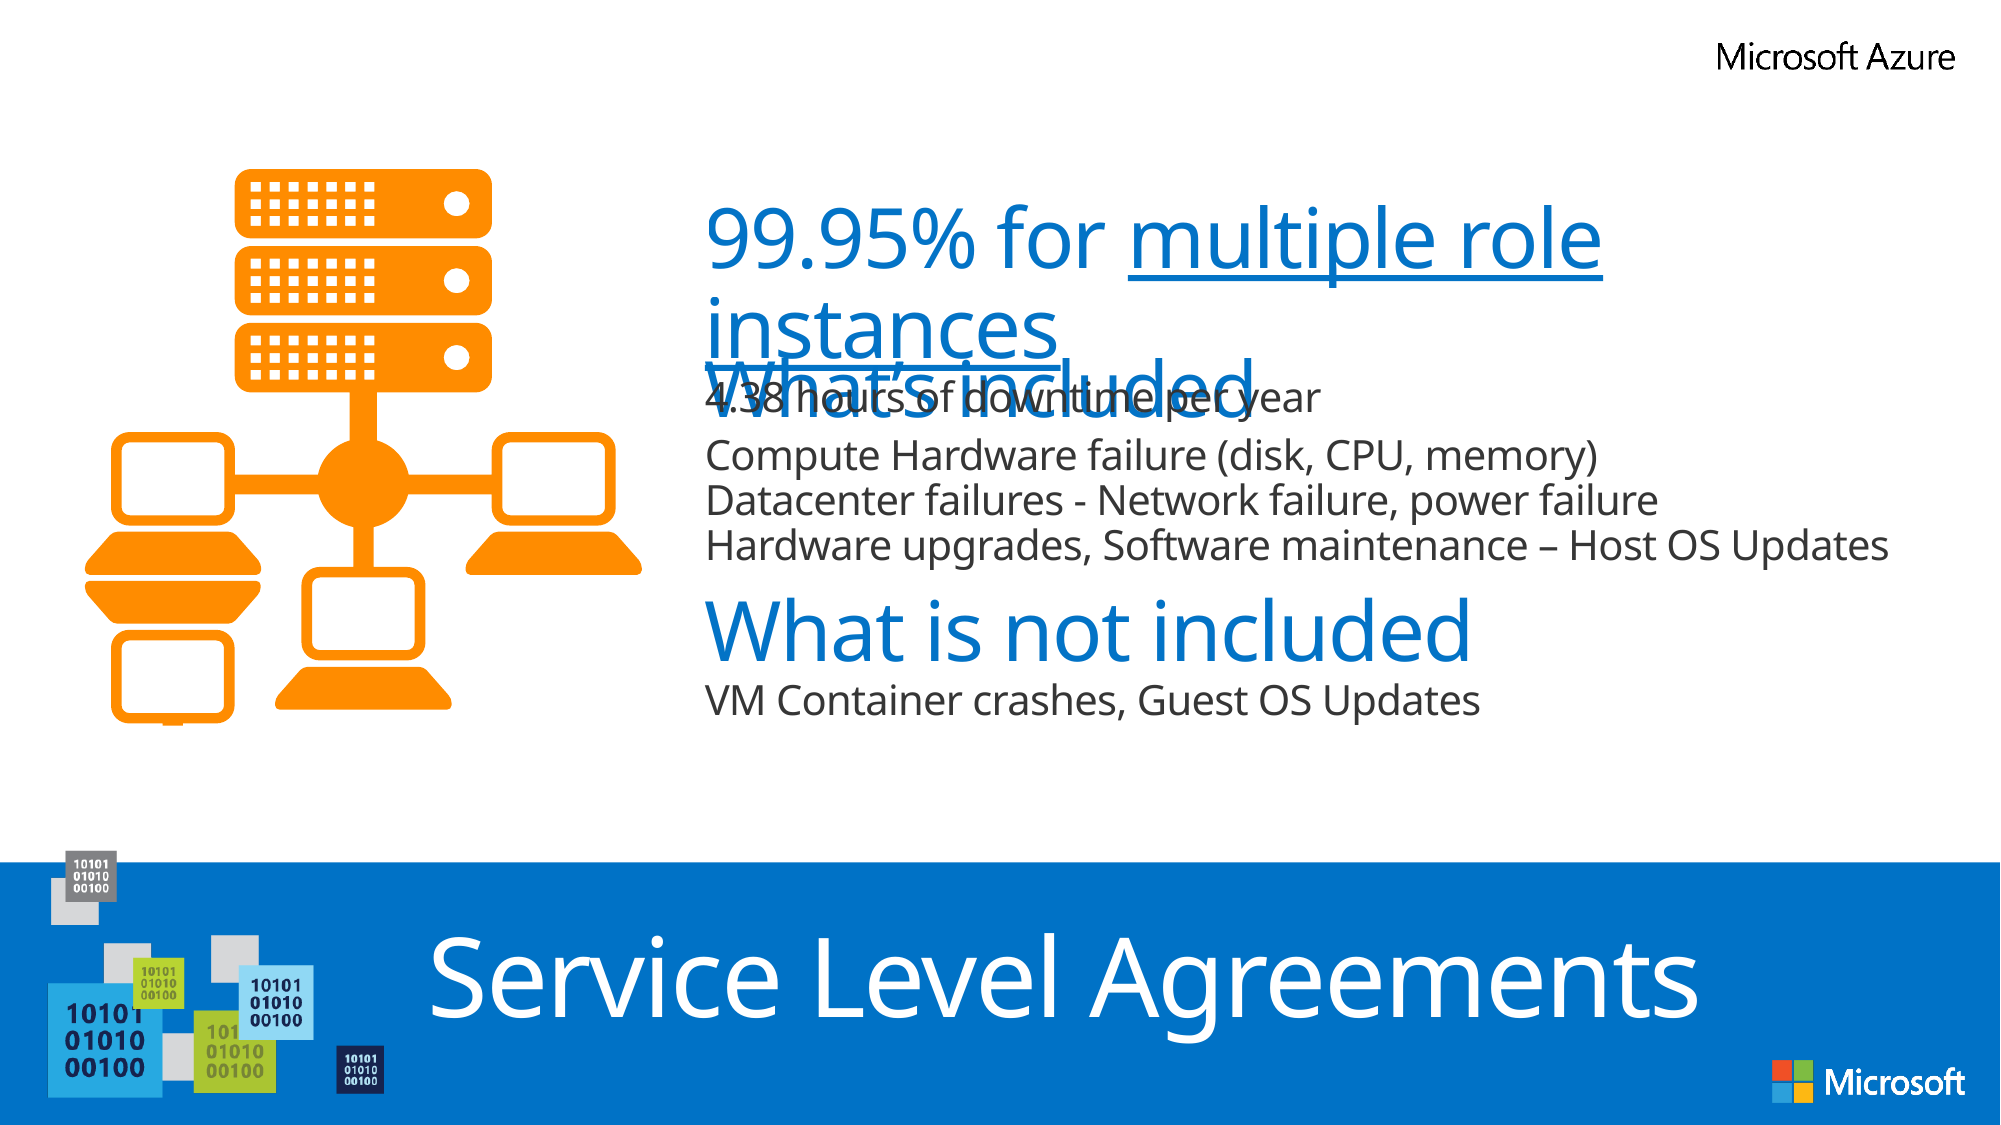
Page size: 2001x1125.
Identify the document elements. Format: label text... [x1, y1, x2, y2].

picture [1699, 24, 1973, 88]
title Service Level Agreements [413, 914, 1737, 1066]
picture [1772, 1060, 1965, 1103]
picture [17, 808, 463, 1125]
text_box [84, 168, 1916, 726]
